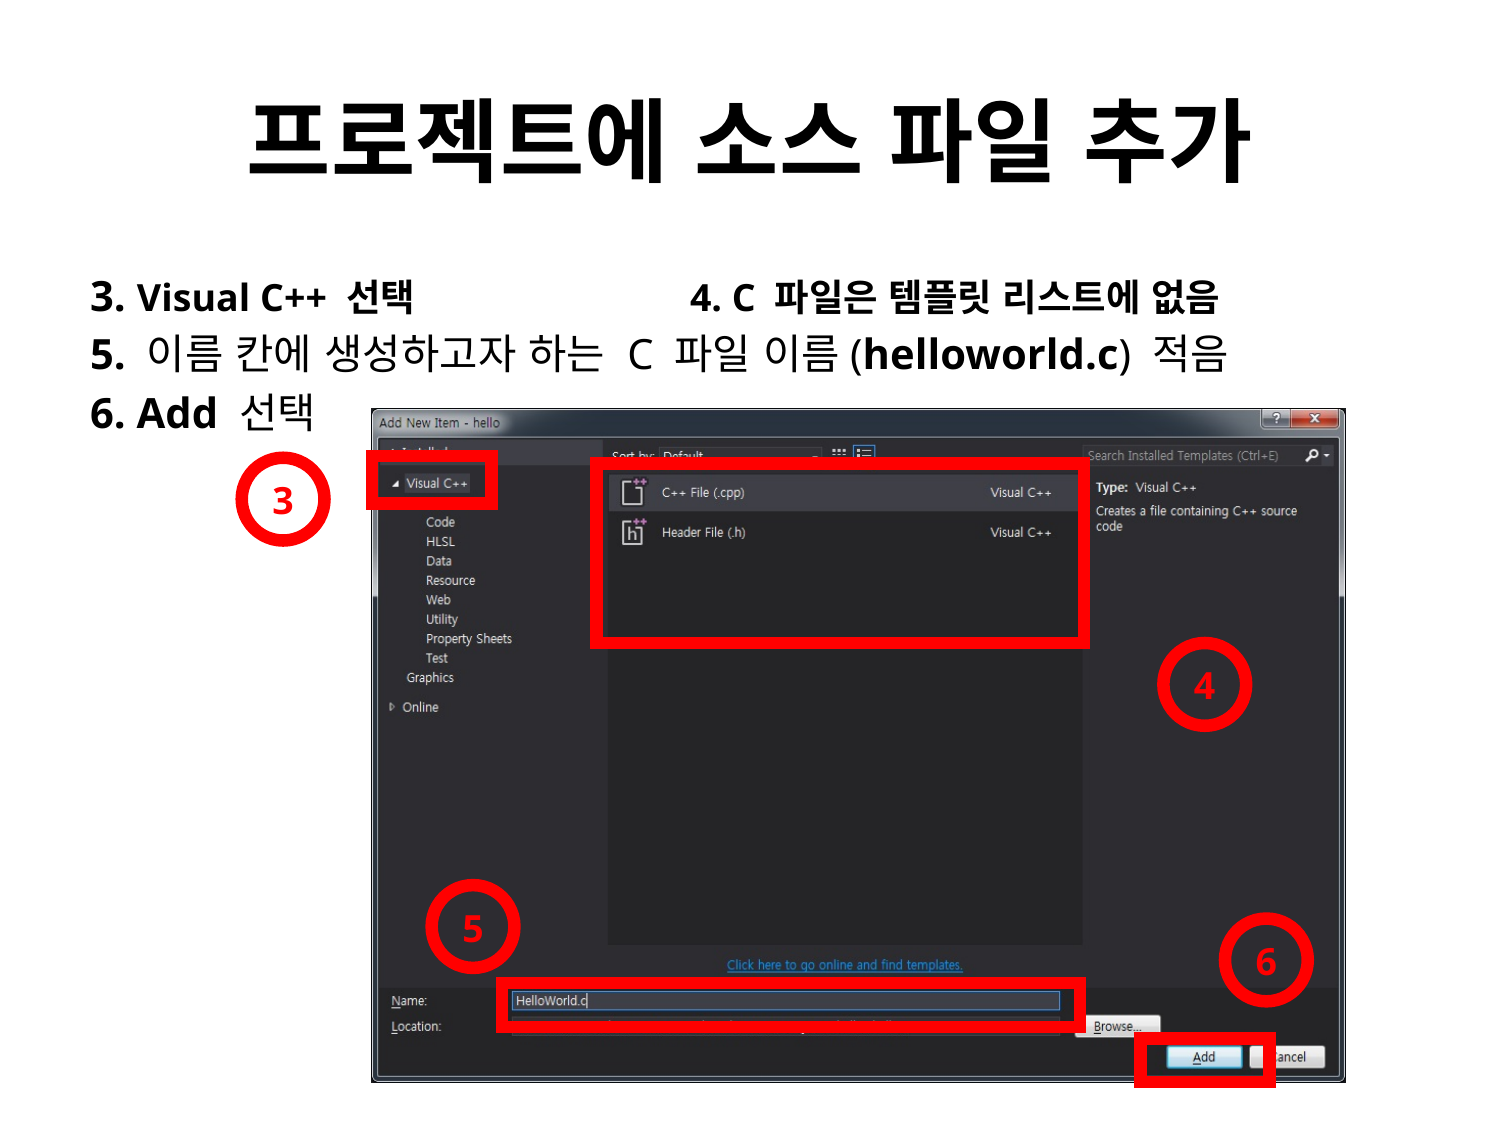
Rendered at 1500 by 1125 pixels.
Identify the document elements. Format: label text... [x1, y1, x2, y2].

text_box 3 [241, 457, 325, 541]
title 프로젝트에 소스 파일 추가 [75, 45, 1425, 233]
picture [371, 408, 1346, 1083]
list 3. Visual C++ 선택 4. C 파일은 템플릿 리스트에 없음 5. 이름 칸에 생성하고자 하는 C 파일 이름(helloworld.c) 적음 6. Add 선택 [75, 262, 1425, 1005]
